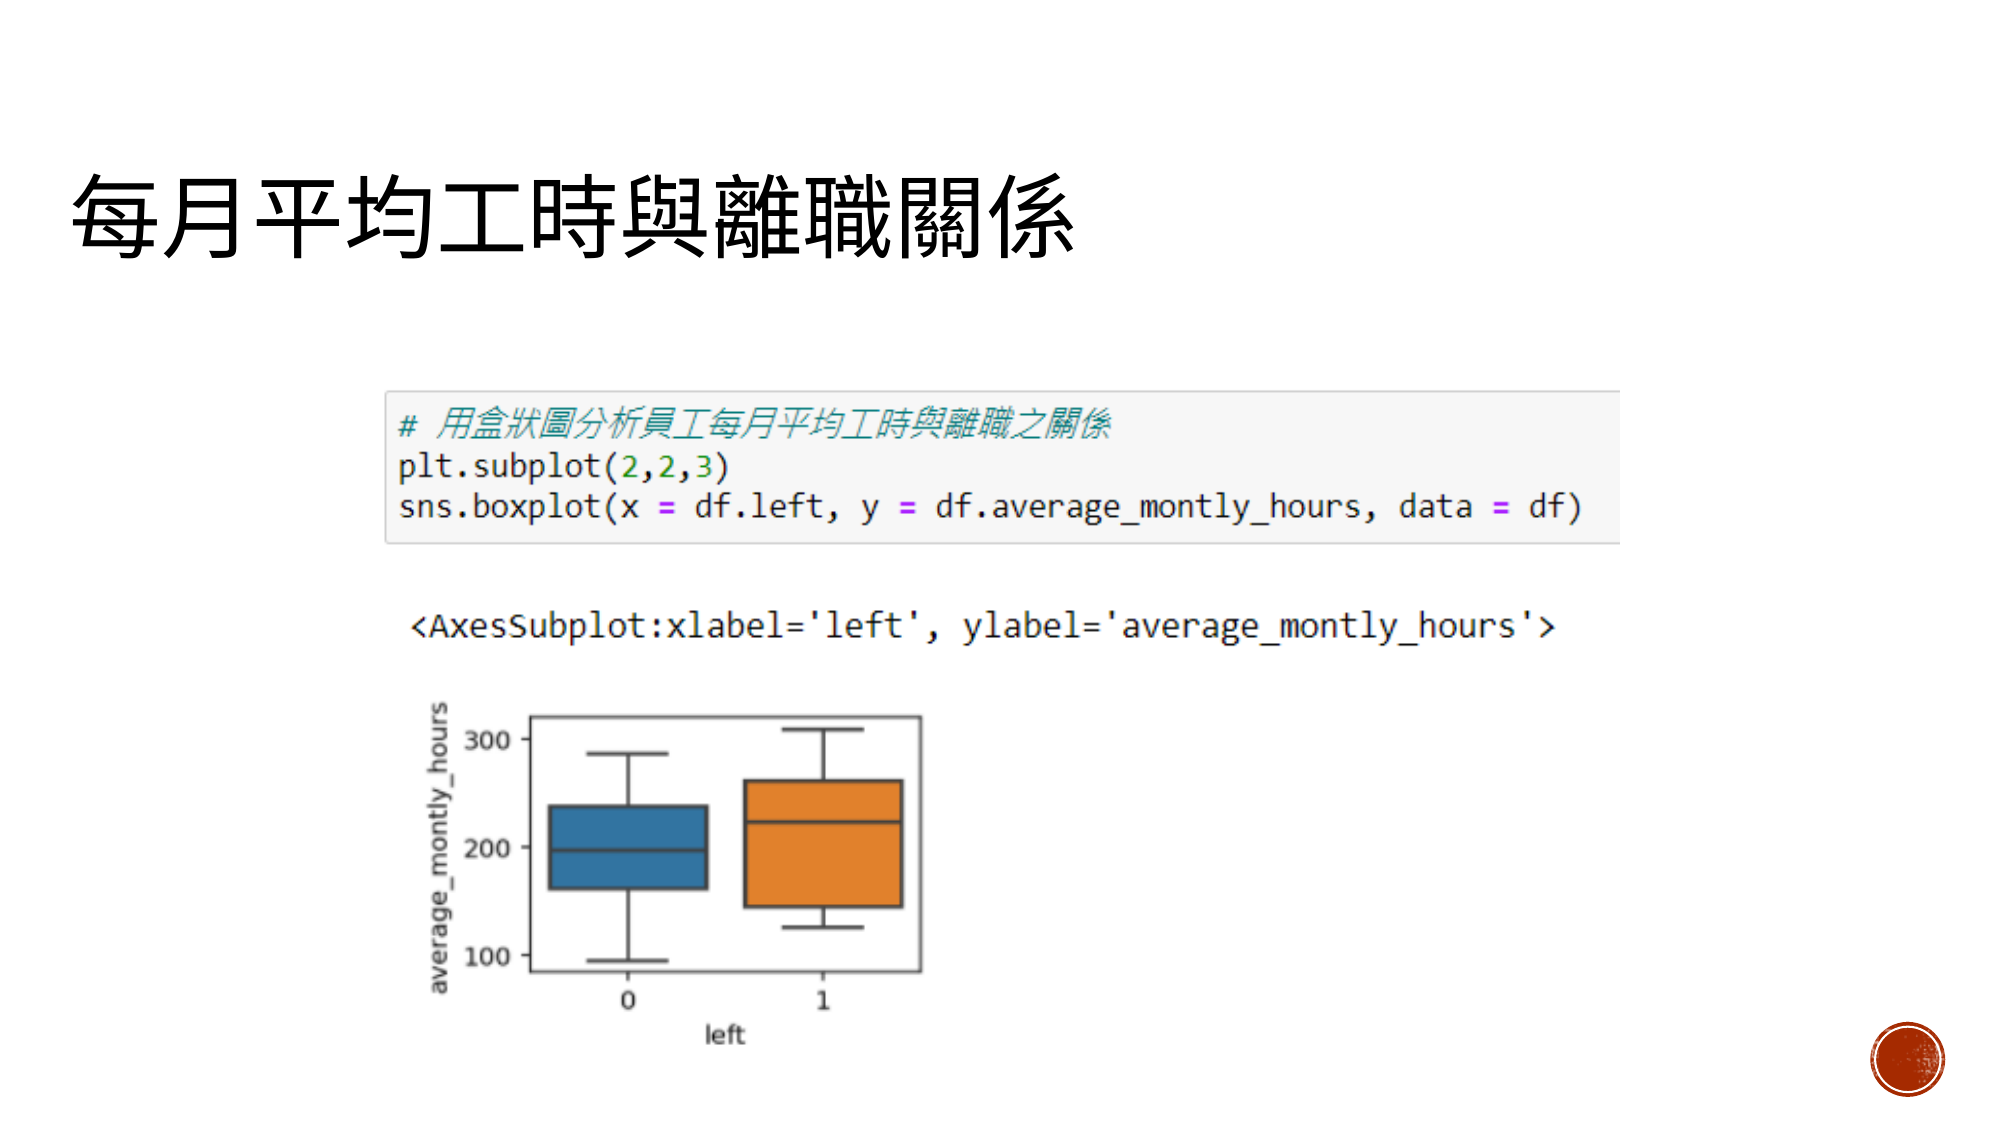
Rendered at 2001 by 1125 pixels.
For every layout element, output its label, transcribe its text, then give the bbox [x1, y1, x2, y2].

picture [380, 594, 1586, 1061]
title 每月平均工時與離職關係 [54, 90, 1705, 355]
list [382, 386, 1619, 543]
